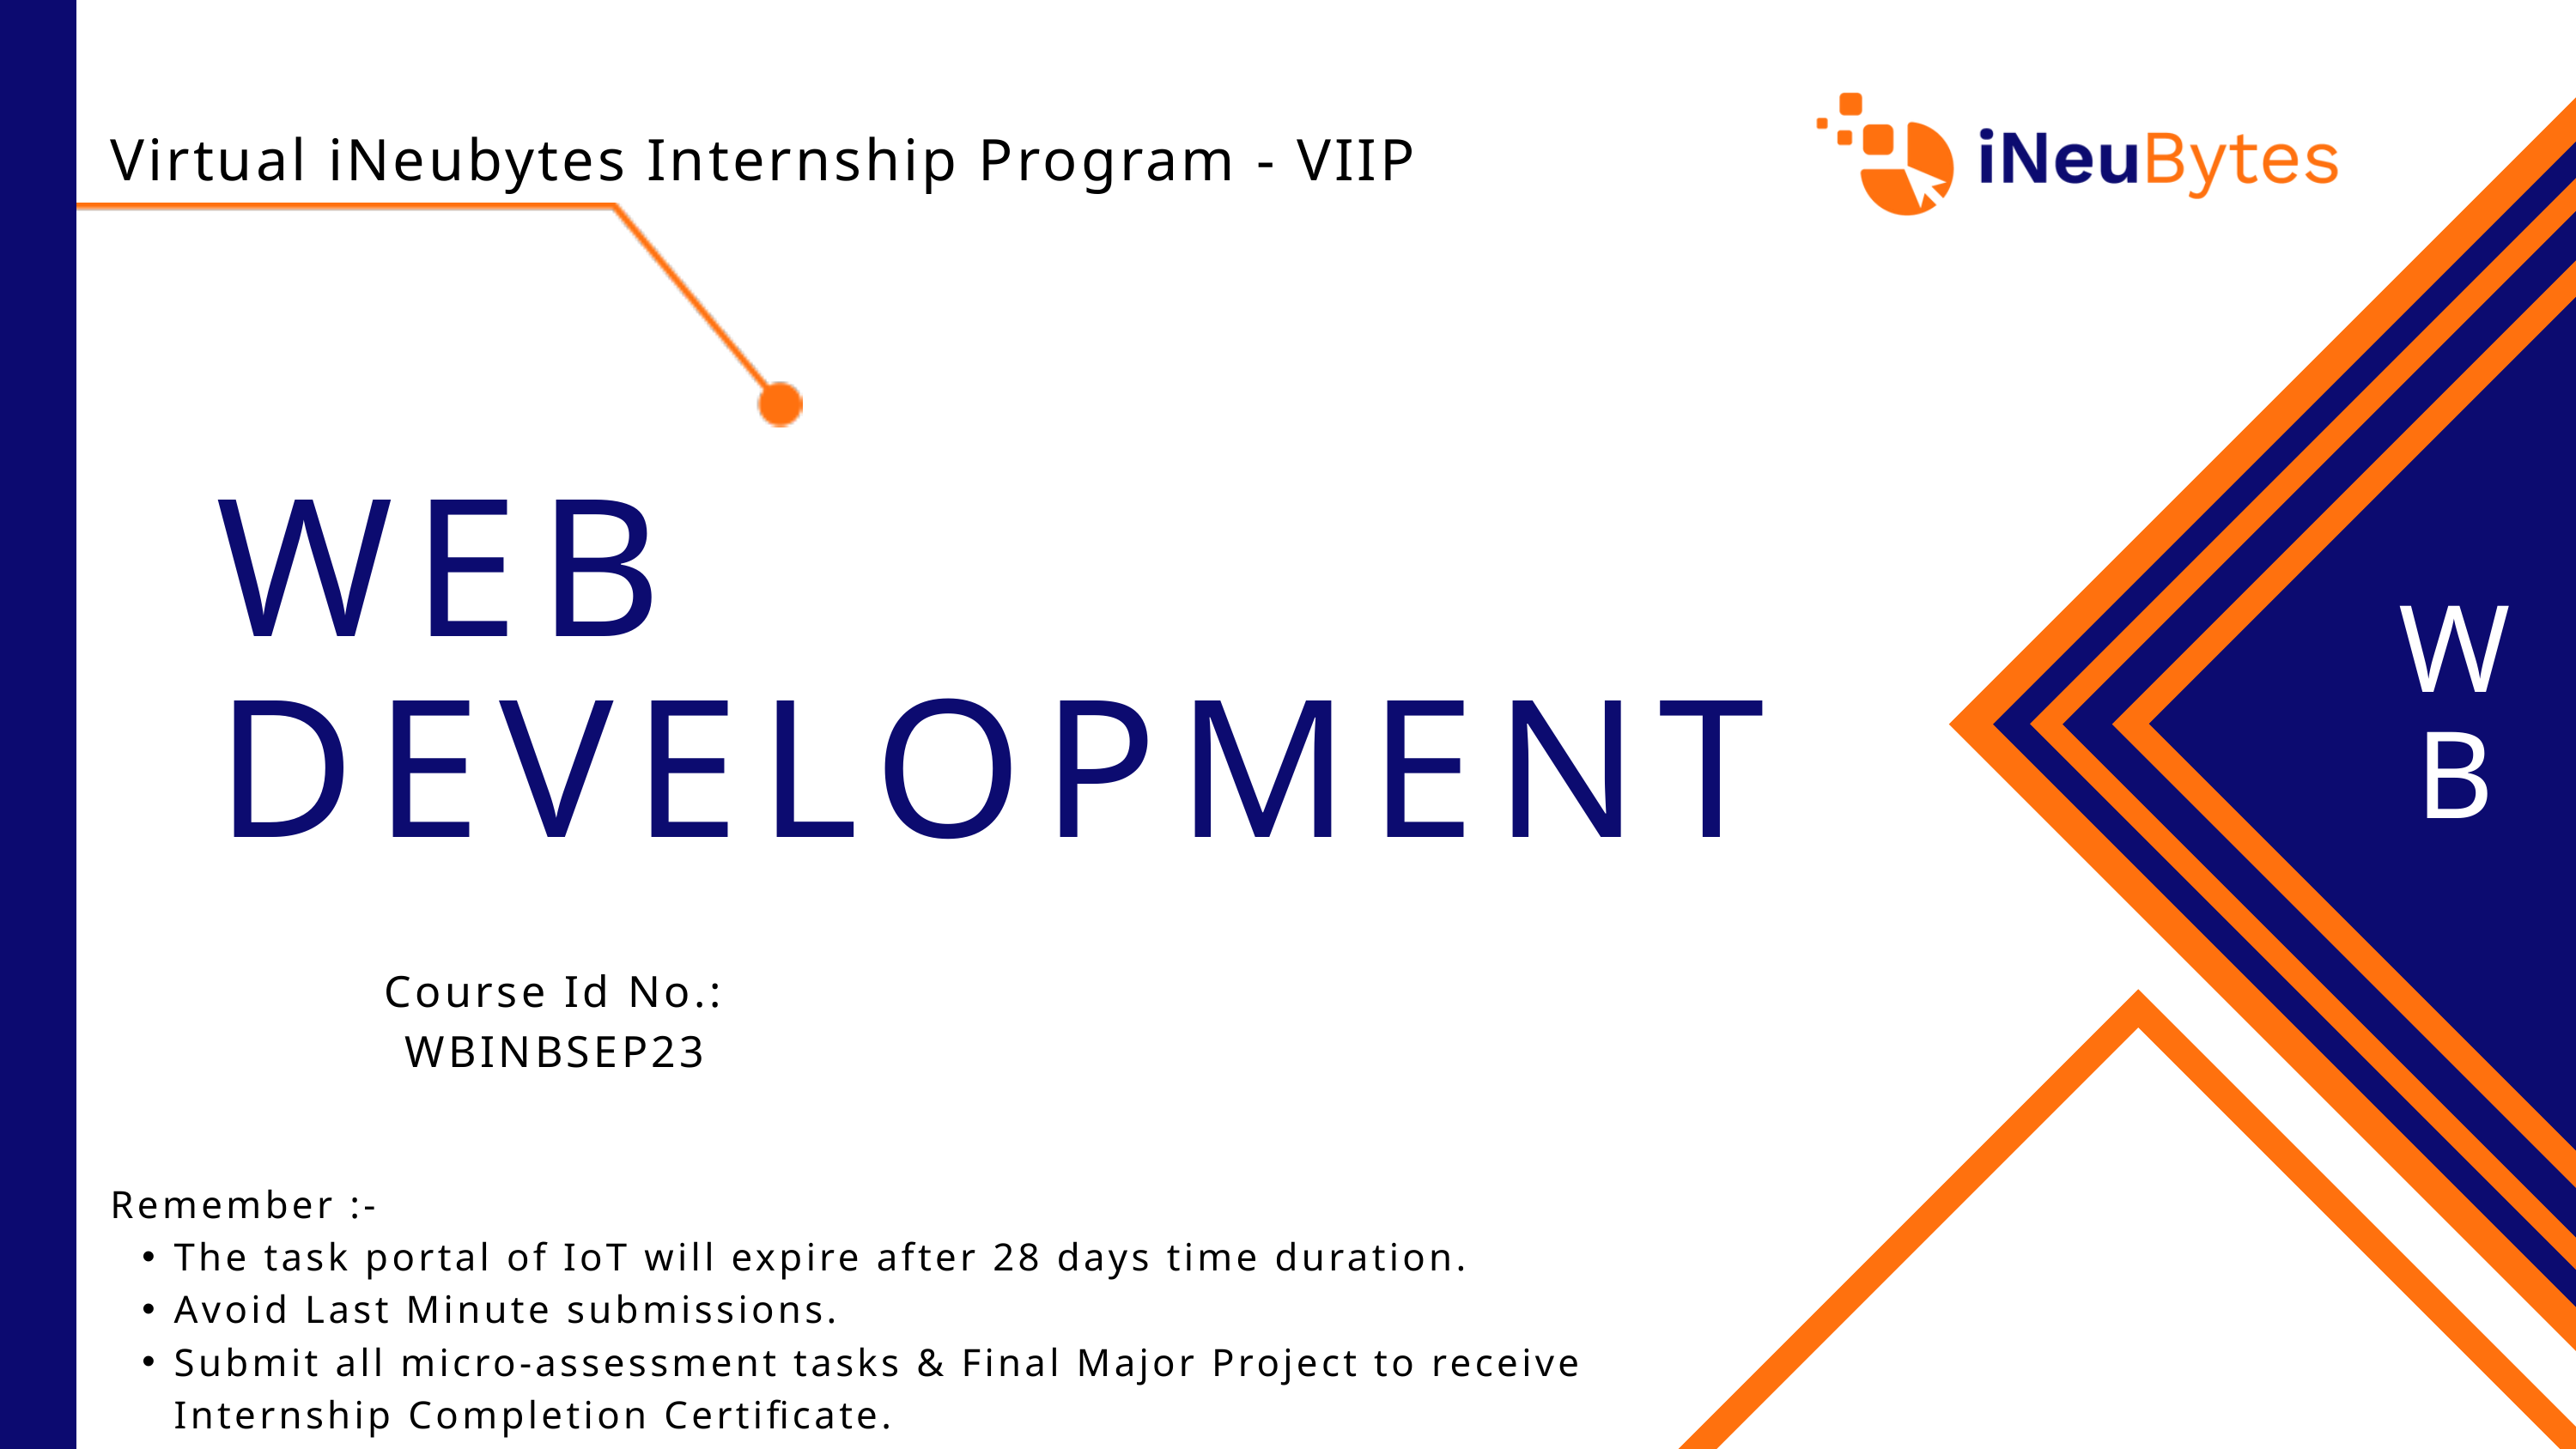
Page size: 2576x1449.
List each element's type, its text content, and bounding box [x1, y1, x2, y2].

text_box Virtual iNeubytes Internship Program - VIIP [110, 112, 1458, 192]
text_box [1948, 70, 2576, 1379]
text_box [1704, 1168, 2573, 1449]
text_box Remember :- The task portal of IoT will expire after 28 days time duration. Avoid Last Minute submissions. Submit all micro-assessment tasks & Final Major Project to receive Internship Completion Certificate. [110, 1173, 1699, 1437]
text_box [83, 203, 803, 427]
text_box Course Id No.: WBINBSEP23 [239, 955, 871, 1076]
text_box [1813, 42, 2359, 265]
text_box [0, 0, 76, 1449]
text_box WEB DEVELOPMENT [216, 474, 1933, 876]
